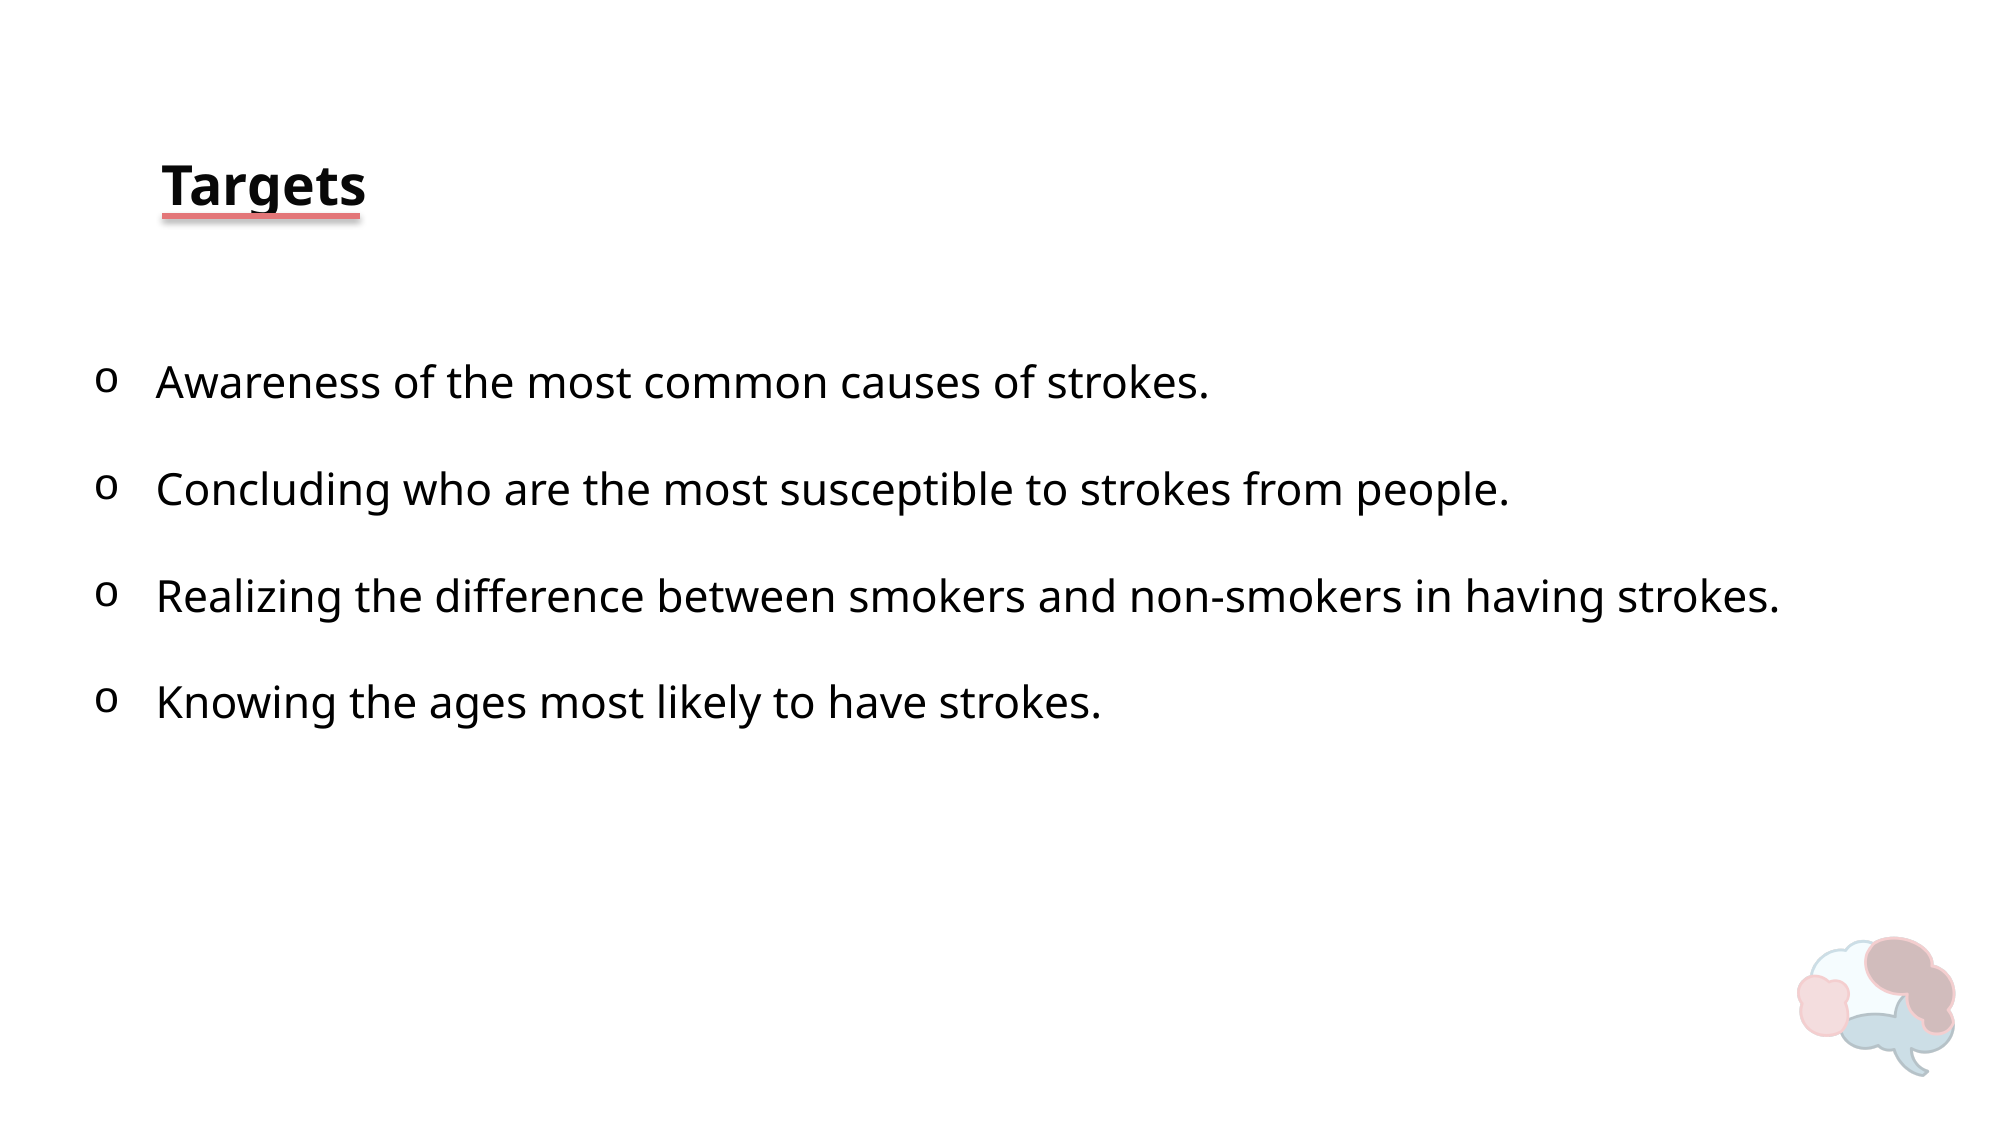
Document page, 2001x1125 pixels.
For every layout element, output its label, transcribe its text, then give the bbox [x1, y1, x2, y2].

text_box Awareness of the most common causes of strokes. Concluding who are the most susceptible to strokes from people. Realizing the difference between smokers and non-smokers in having strokes. Knowing the ages most likely to have strokes. [78, 346, 1799, 735]
text_box Targets [141, 120, 922, 237]
picture [1796, 935, 1956, 1077]
